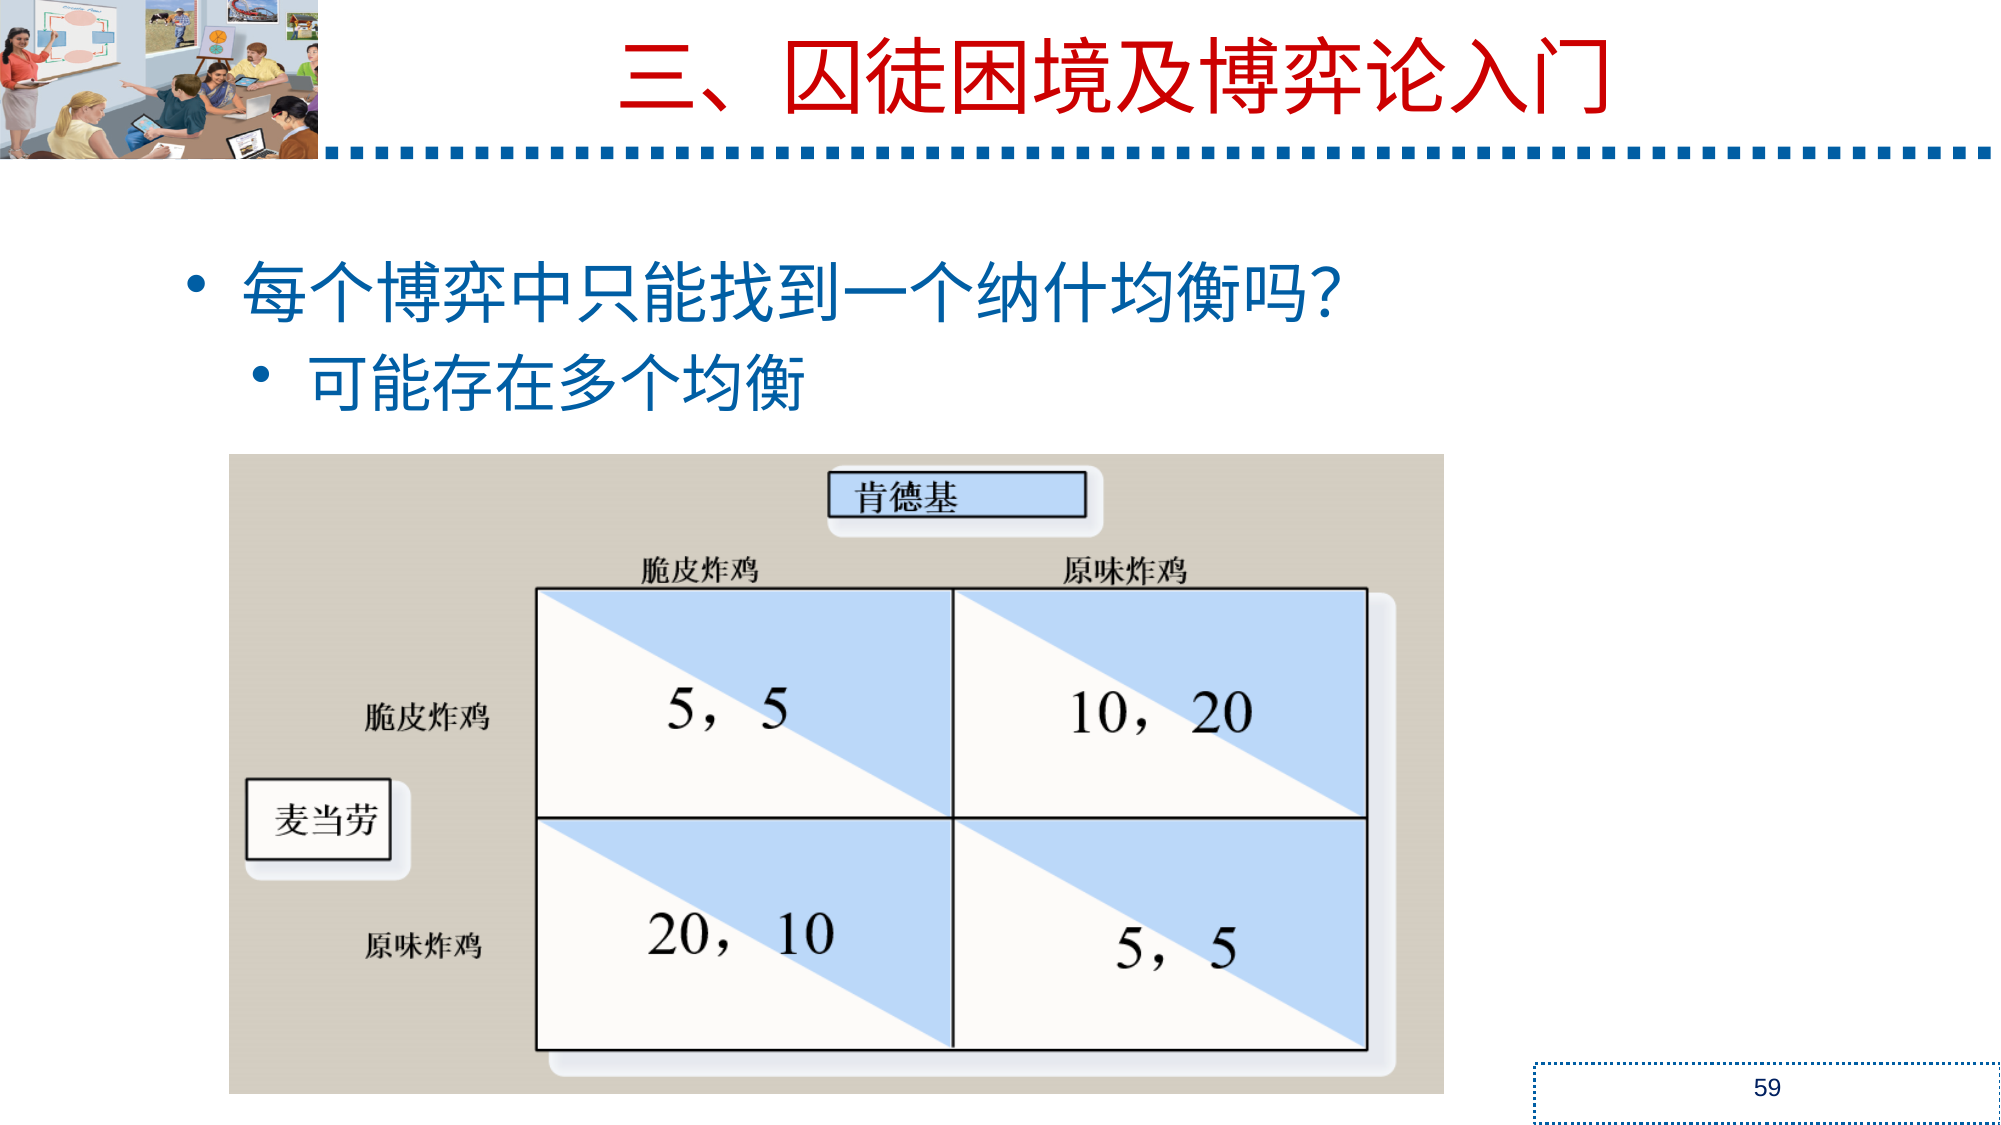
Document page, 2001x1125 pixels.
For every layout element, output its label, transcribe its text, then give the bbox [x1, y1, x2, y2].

picture [229, 453, 1445, 1094]
text_box 三、囚徒困境及博弈论入门 [229, 16, 2000, 158]
picture [0, 0, 318, 159]
slide_number 59 [1533, 1062, 2000, 1125]
text_box 每个博弈中只能找到一个纳什均衡吗？ 可能存在多个均衡 [170, 150, 1848, 1072]
